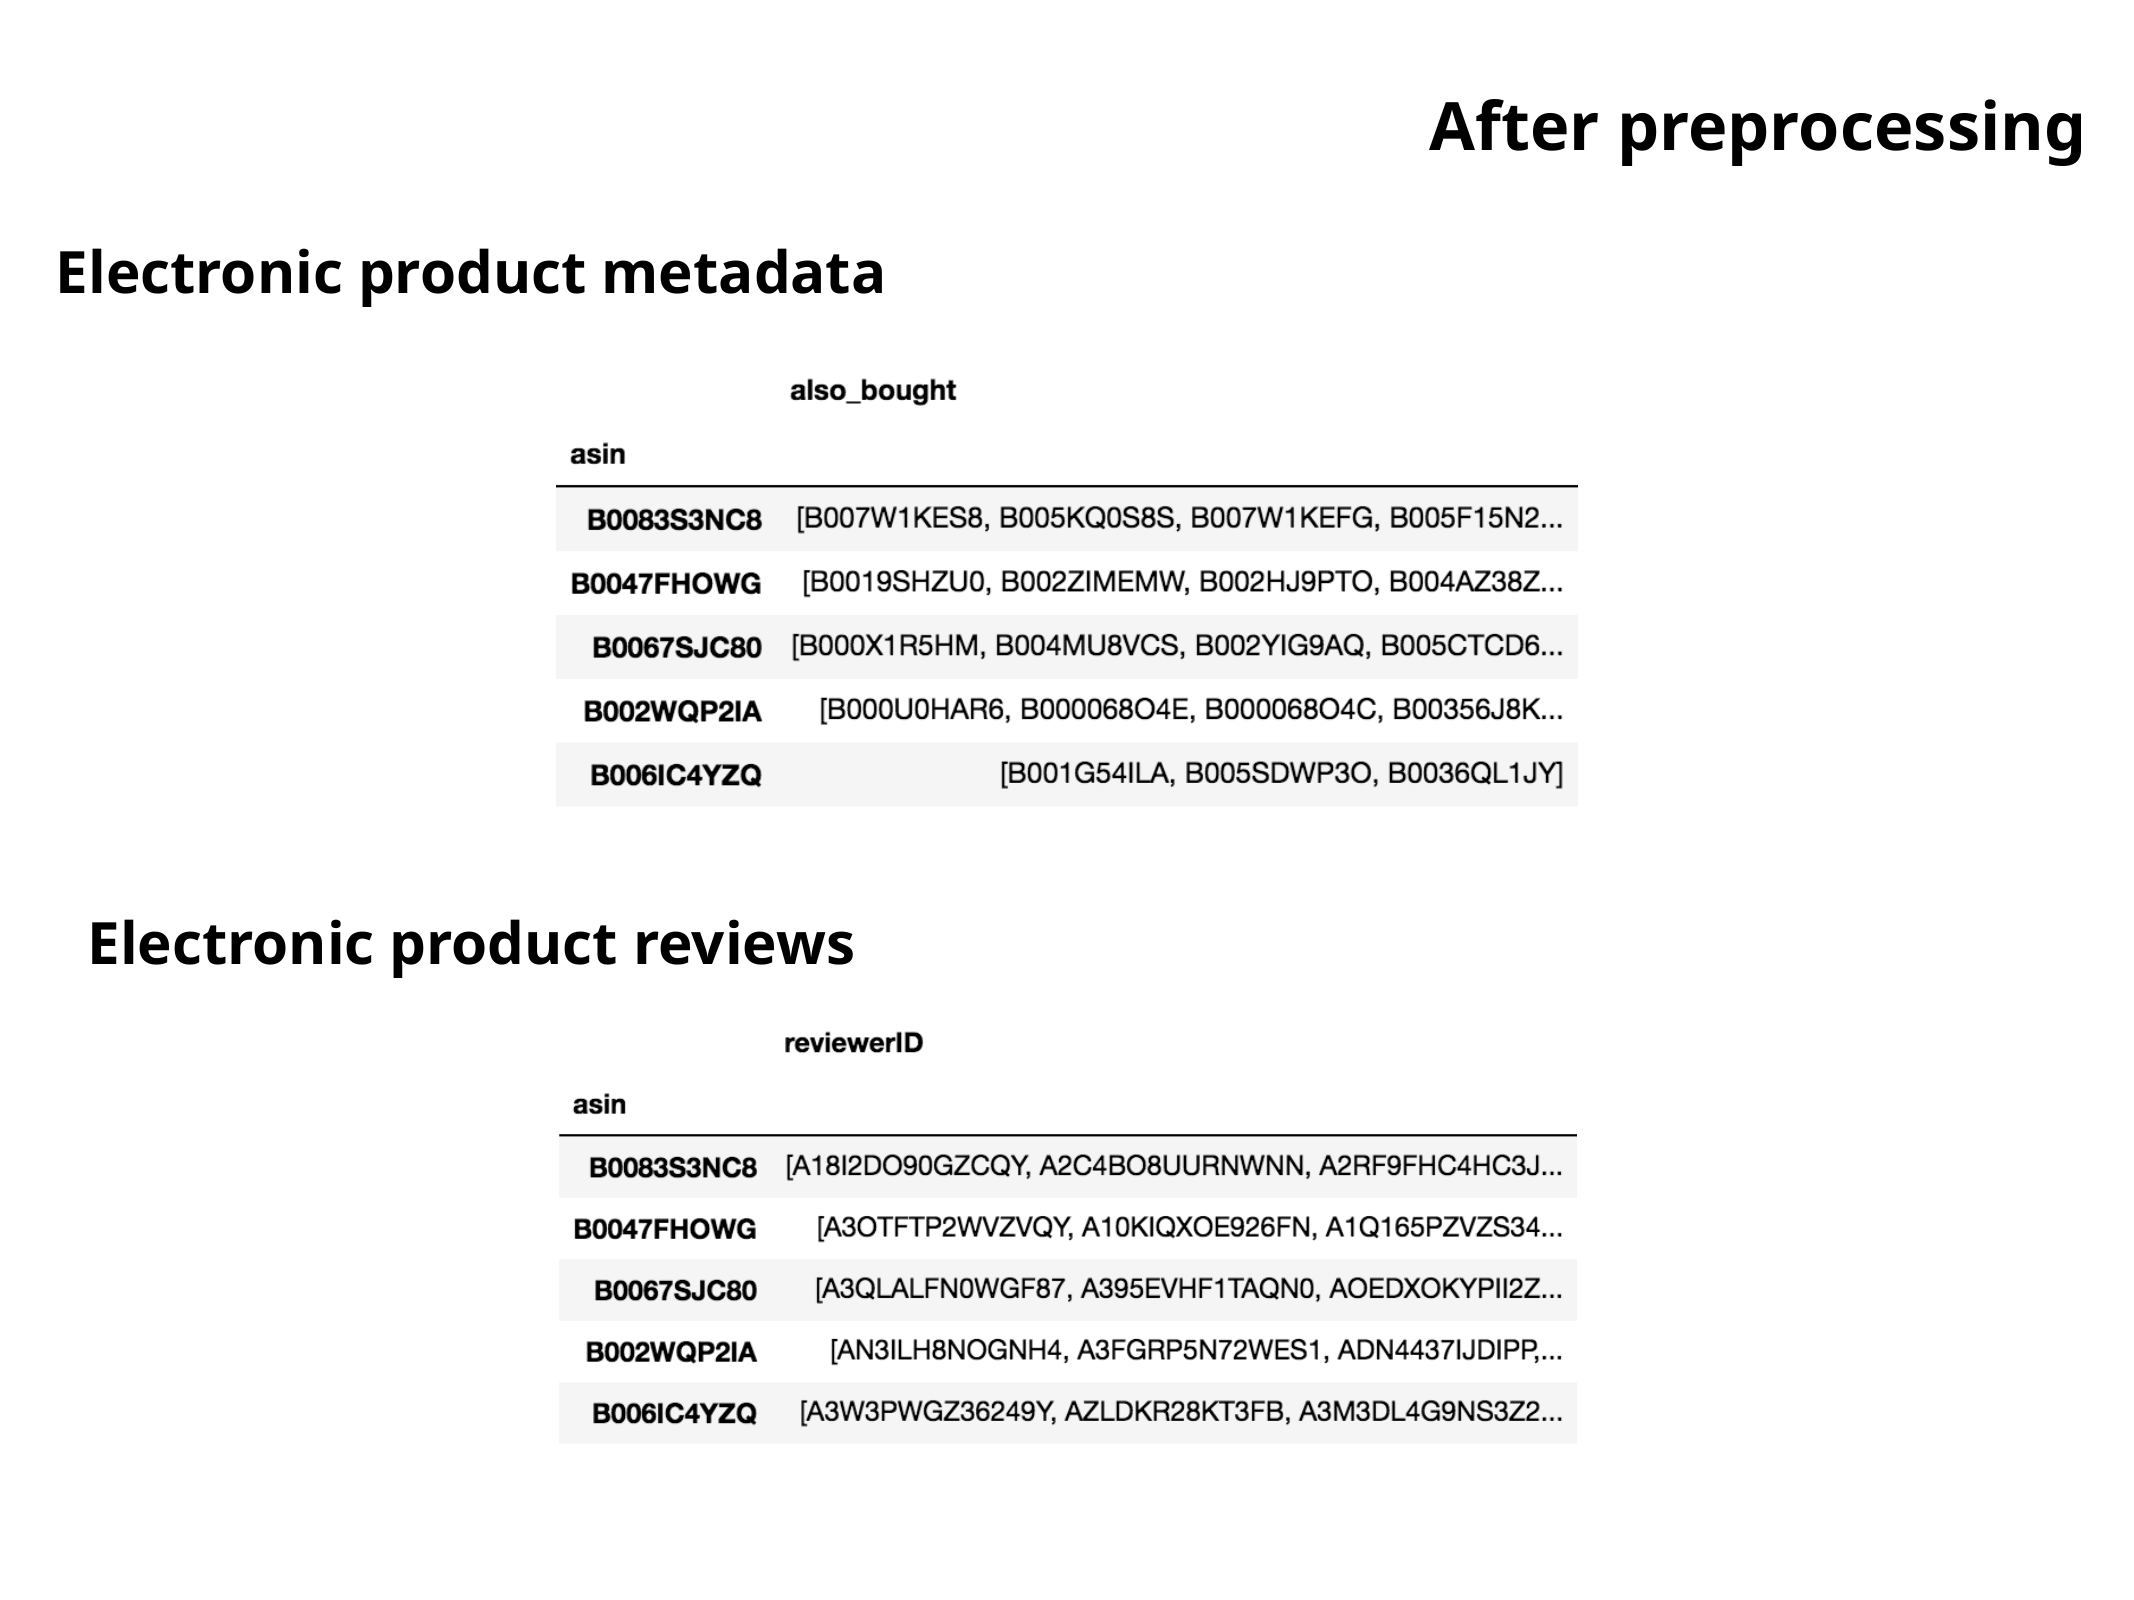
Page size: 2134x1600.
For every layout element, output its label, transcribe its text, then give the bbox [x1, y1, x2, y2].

picture [556, 984, 1577, 1446]
text_box Electronic product metadata [47, 226, 895, 314]
text_box After preprocessing [1421, 75, 2096, 173]
picture [555, 347, 1578, 810]
text_box Electronic product reviews [79, 897, 864, 985]
